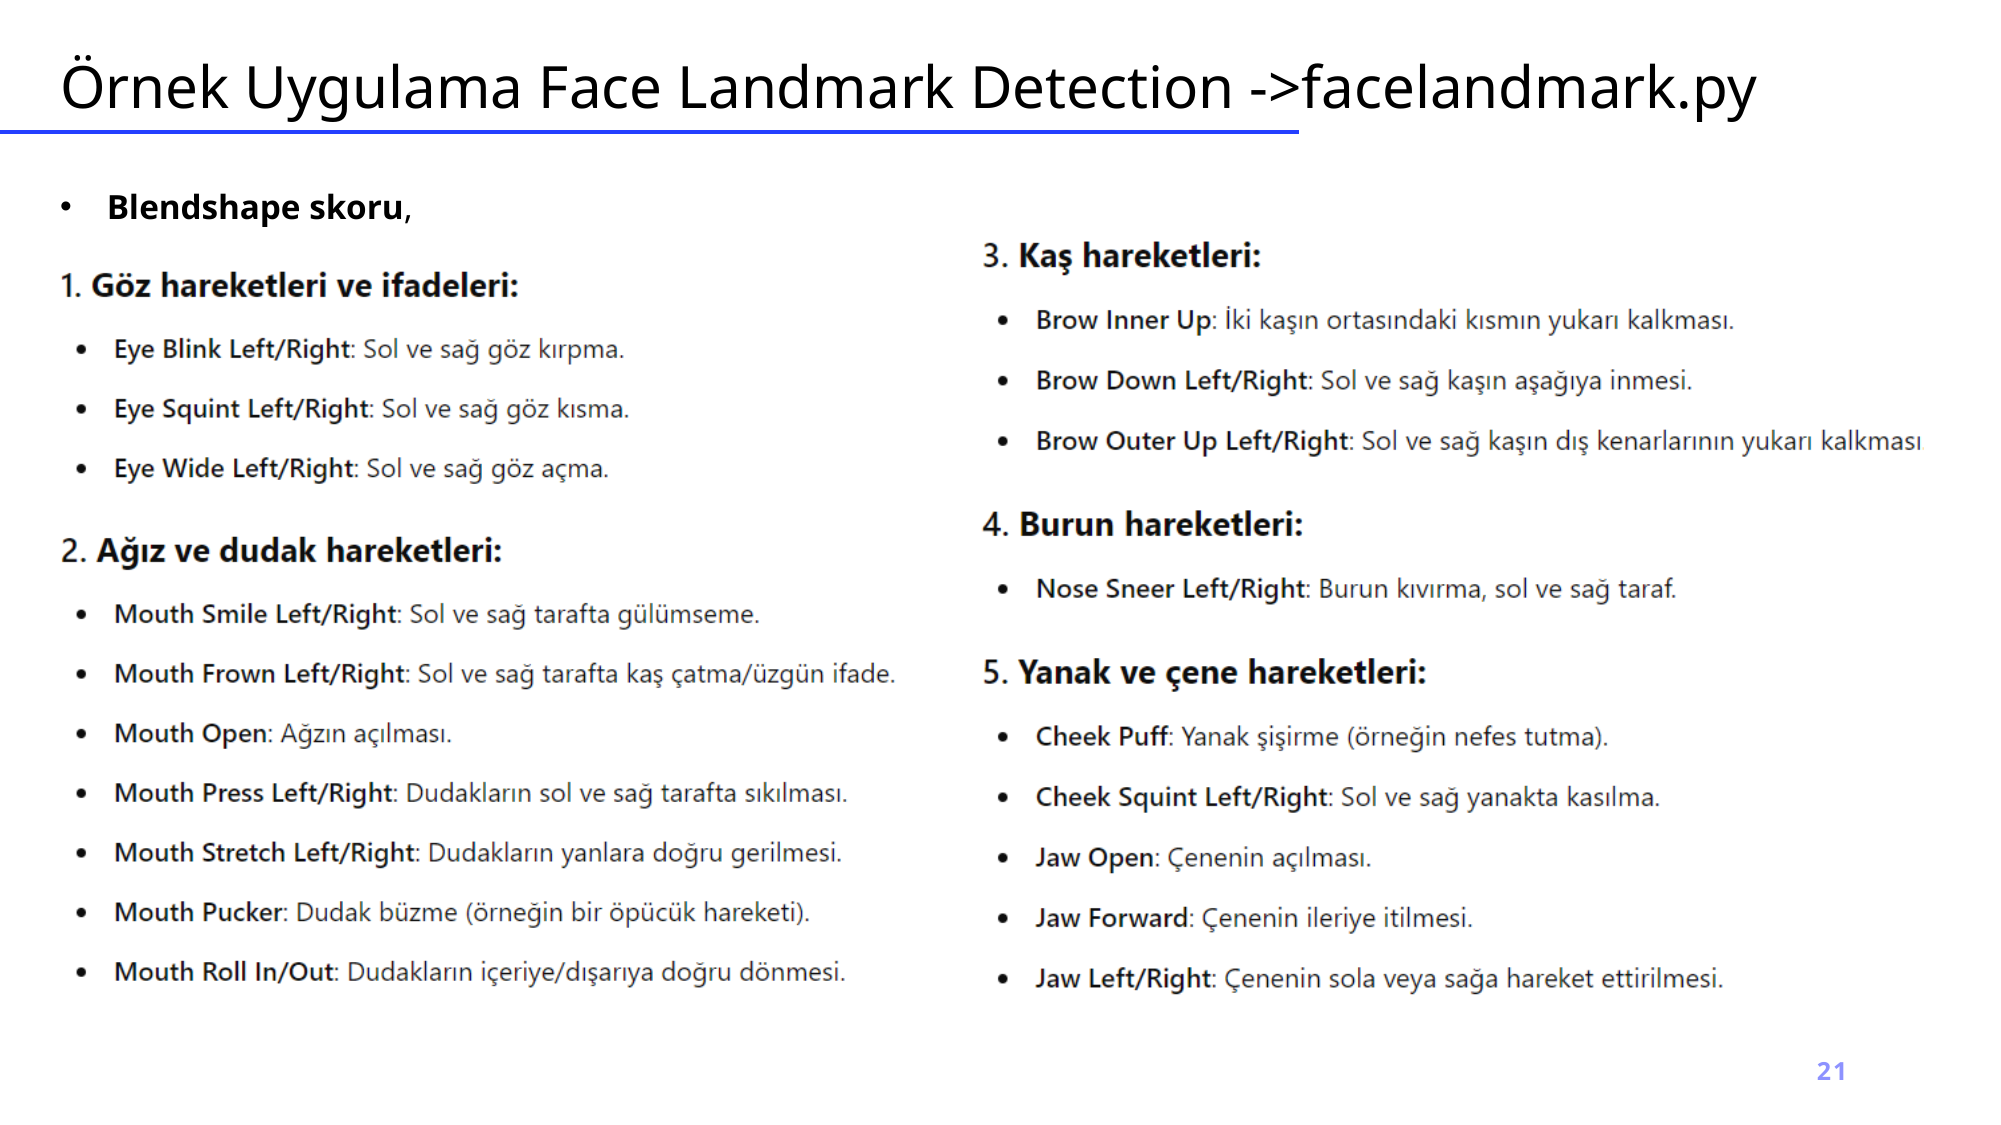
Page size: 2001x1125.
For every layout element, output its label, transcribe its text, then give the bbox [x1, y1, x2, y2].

picture [966, 231, 1924, 997]
slide_number 21 [1412, 1042, 1863, 1103]
title Örnek Uygulama Face Landmark Detection ->facelandmark.py [45, 35, 1902, 130]
text_box Blendshape skoru, [45, 158, 1920, 234]
picture [45, 256, 915, 1022]
